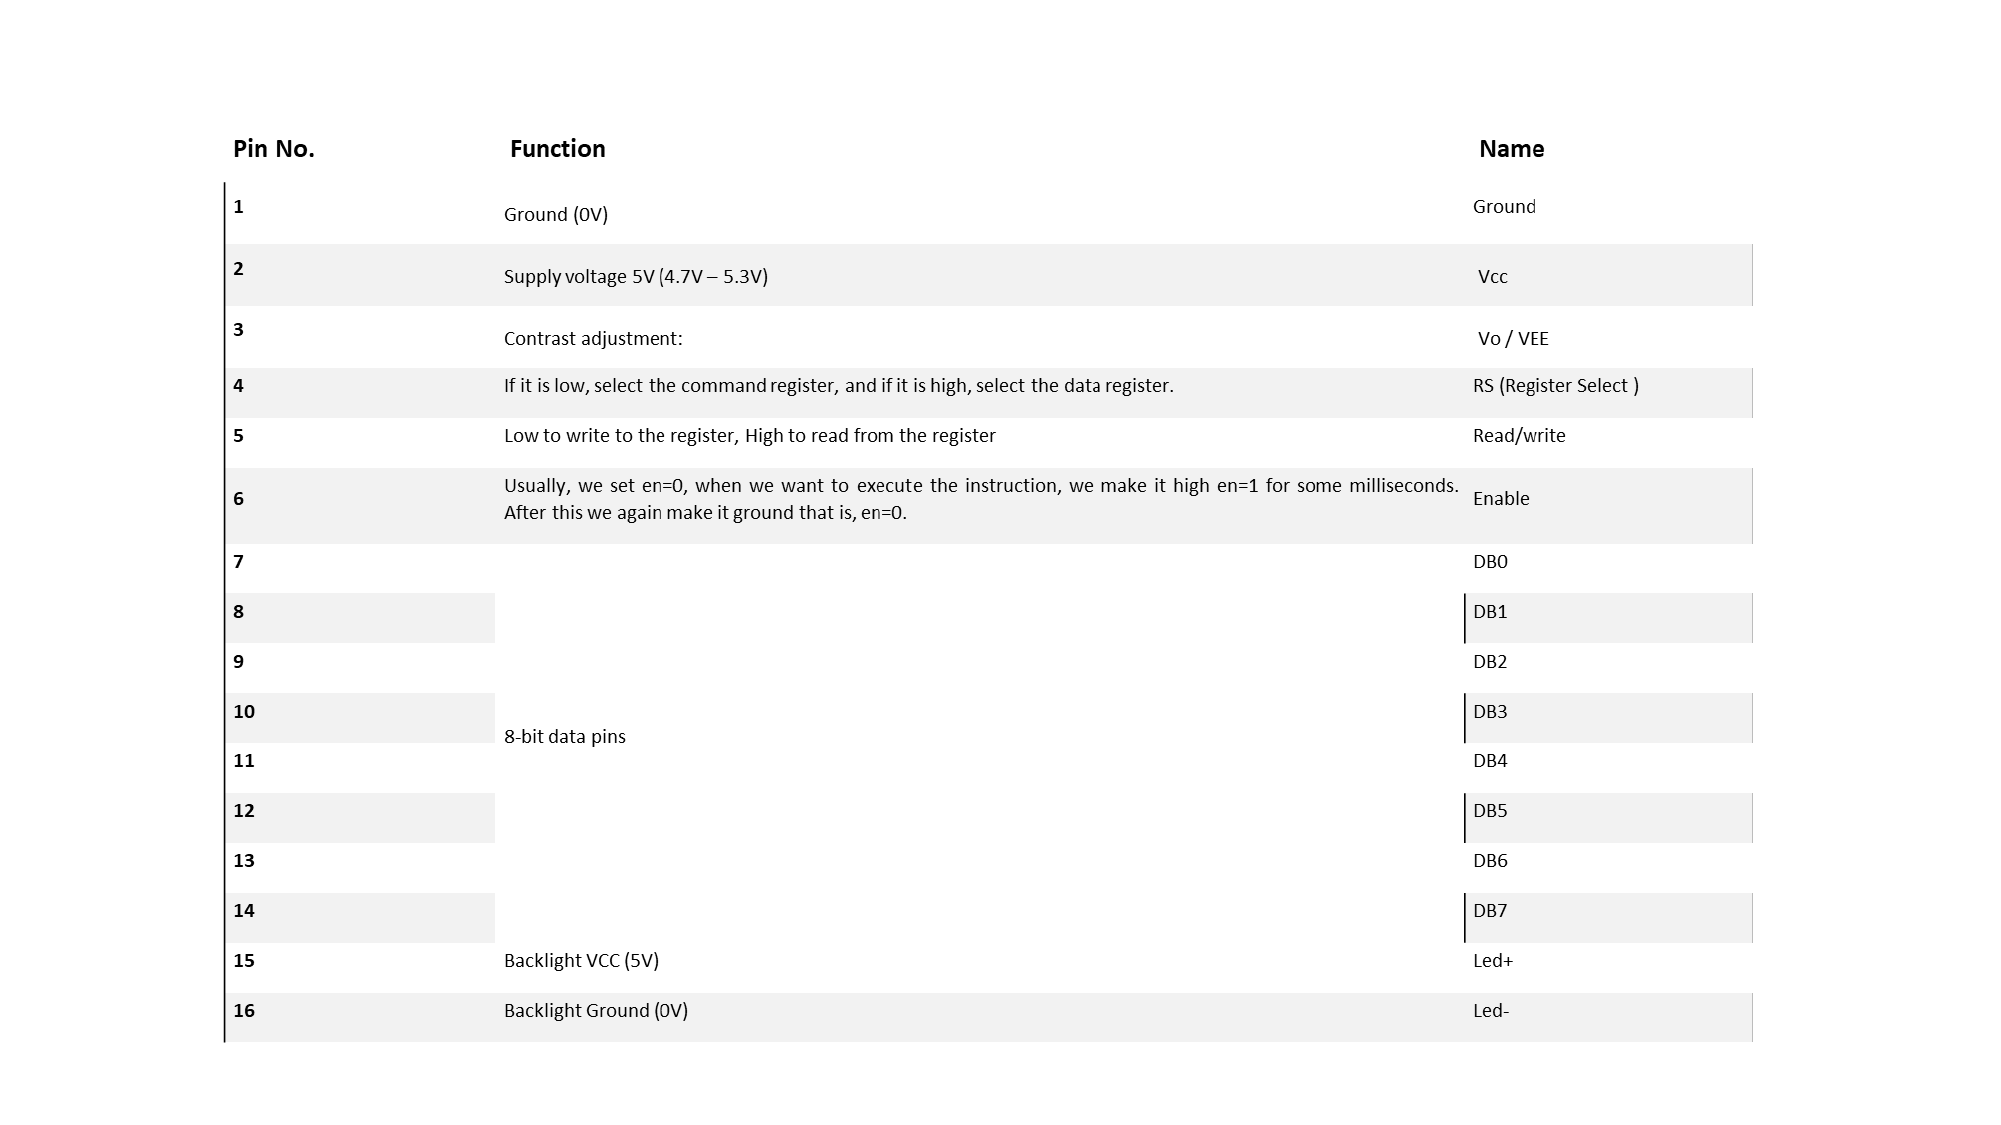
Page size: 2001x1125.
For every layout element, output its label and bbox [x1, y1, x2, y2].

picture [223, 118, 1753, 1044]
